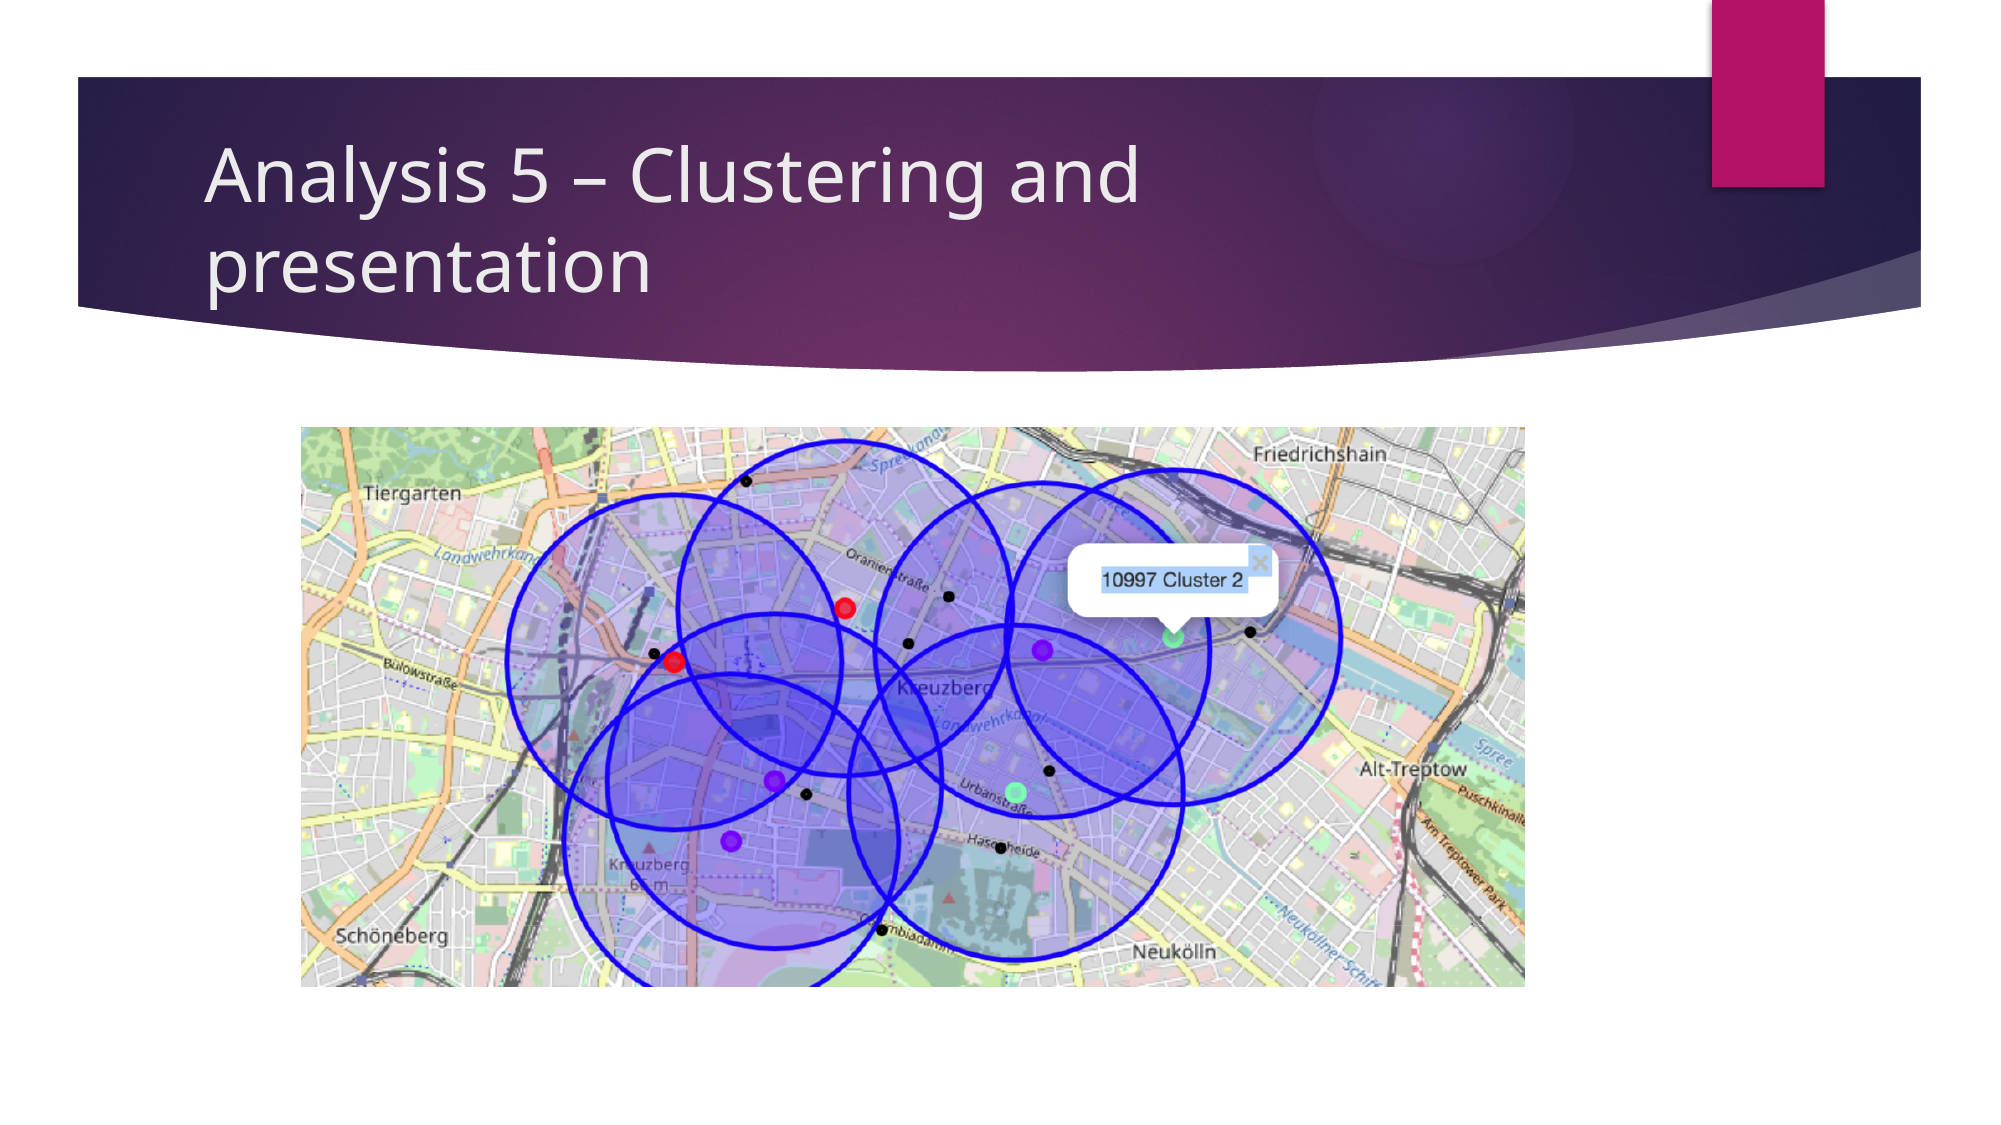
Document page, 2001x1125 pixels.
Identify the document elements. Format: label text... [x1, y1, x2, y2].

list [301, 426, 1526, 988]
title Analysis 5 – Clustering and presentation [189, 159, 1627, 276]
